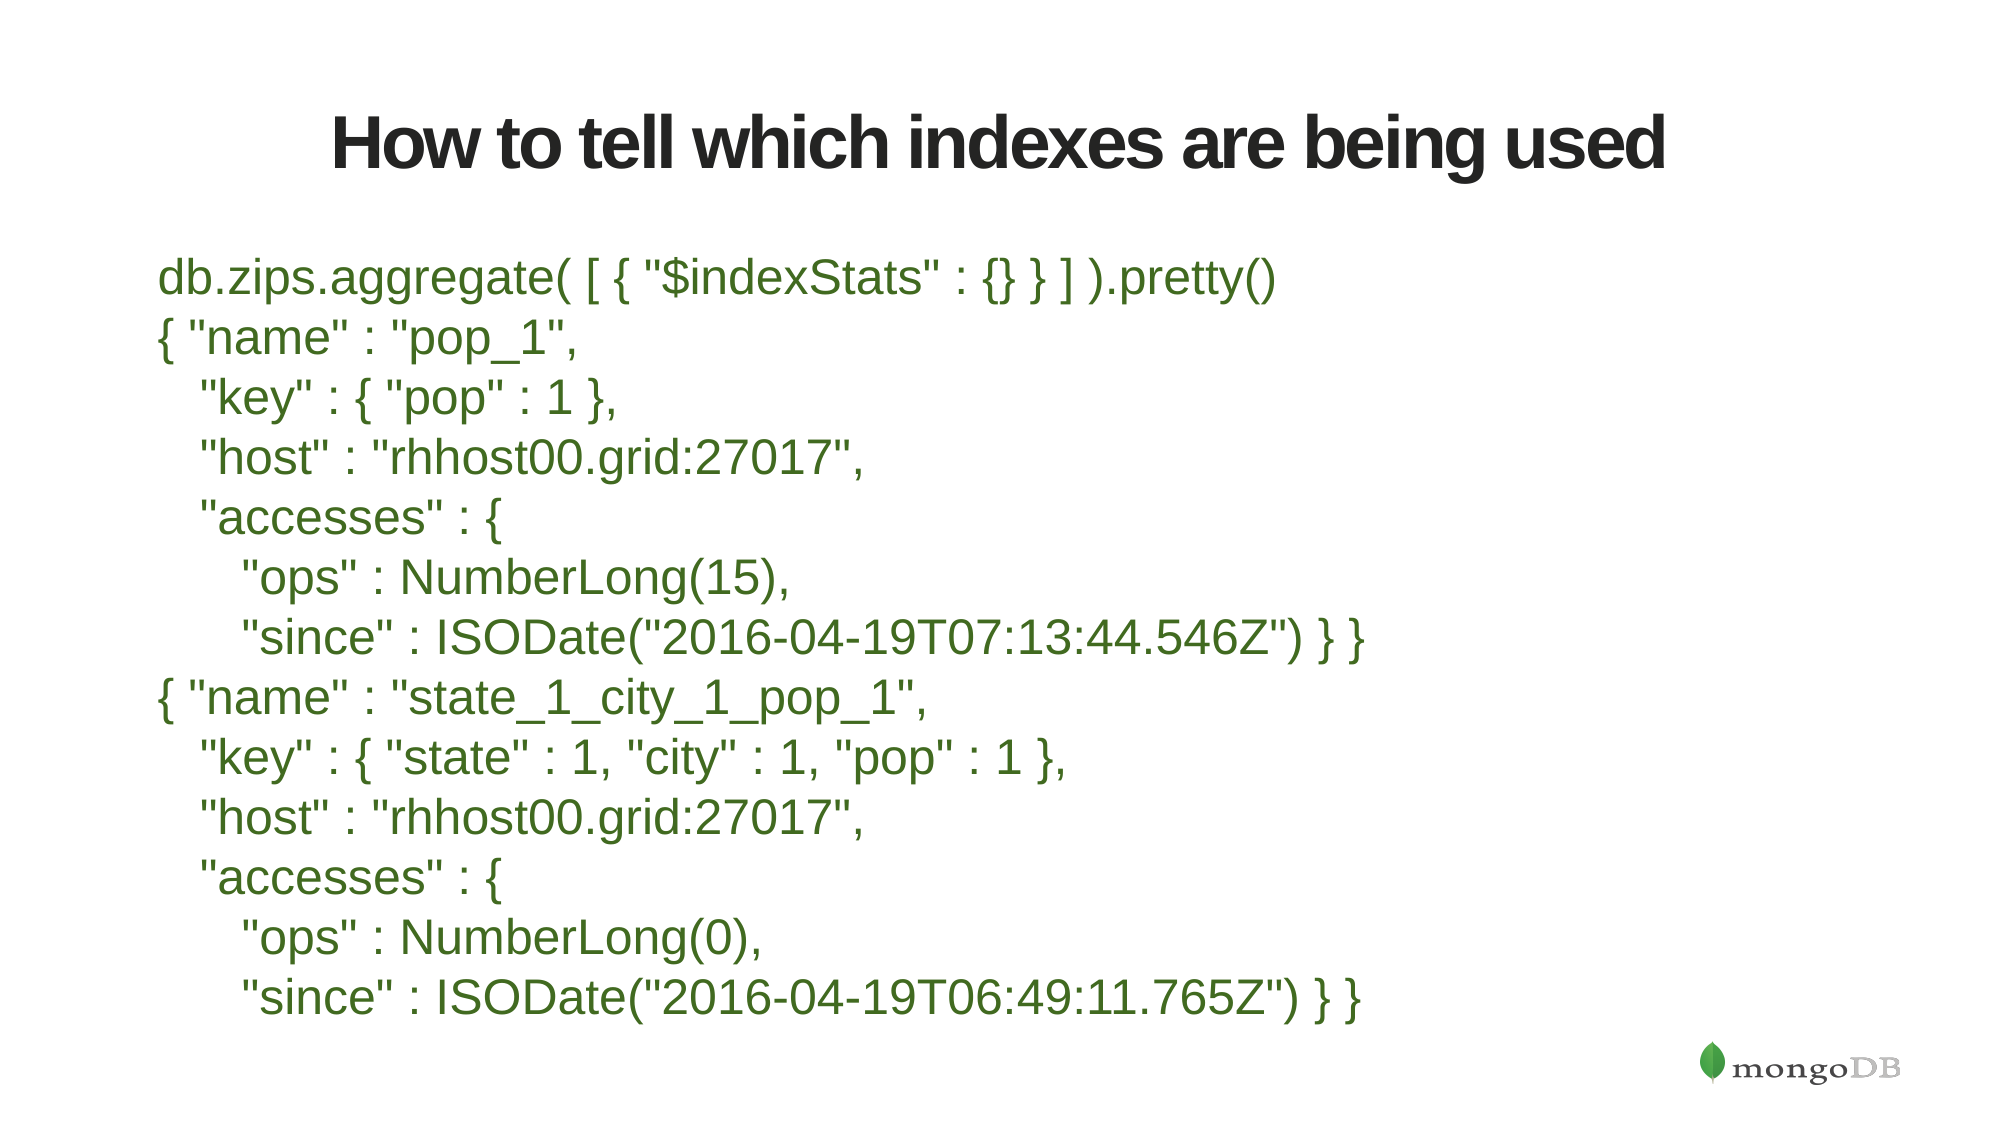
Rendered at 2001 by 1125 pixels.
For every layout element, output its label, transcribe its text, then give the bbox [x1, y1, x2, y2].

title How to tell which indexes are being used [99, 45, 1900, 233]
text_box db.zips.aggregate( [ { "$indexStats" : {} } ] ).pretty() { "name" : "pop_1", "key" : { "pop" : 1 }, "host" : "rhhost00.grid:27017", "accesses" : { "ops" : NumberLong(15), "since" : ISODate("2016-04-19T07:13:44.546Z") } } { "name" : "state_1_city_1_pop_1", "key" : { "state" : 1, "city" : 1, "pop" : 1 }, "host" : "rhhost00.grid:27017", "accesses" : { "ops" : NumberLong(0), "since" : ISODate("2016-04-19T06:49:11.765Z") } } [142, 237, 1382, 1033]
